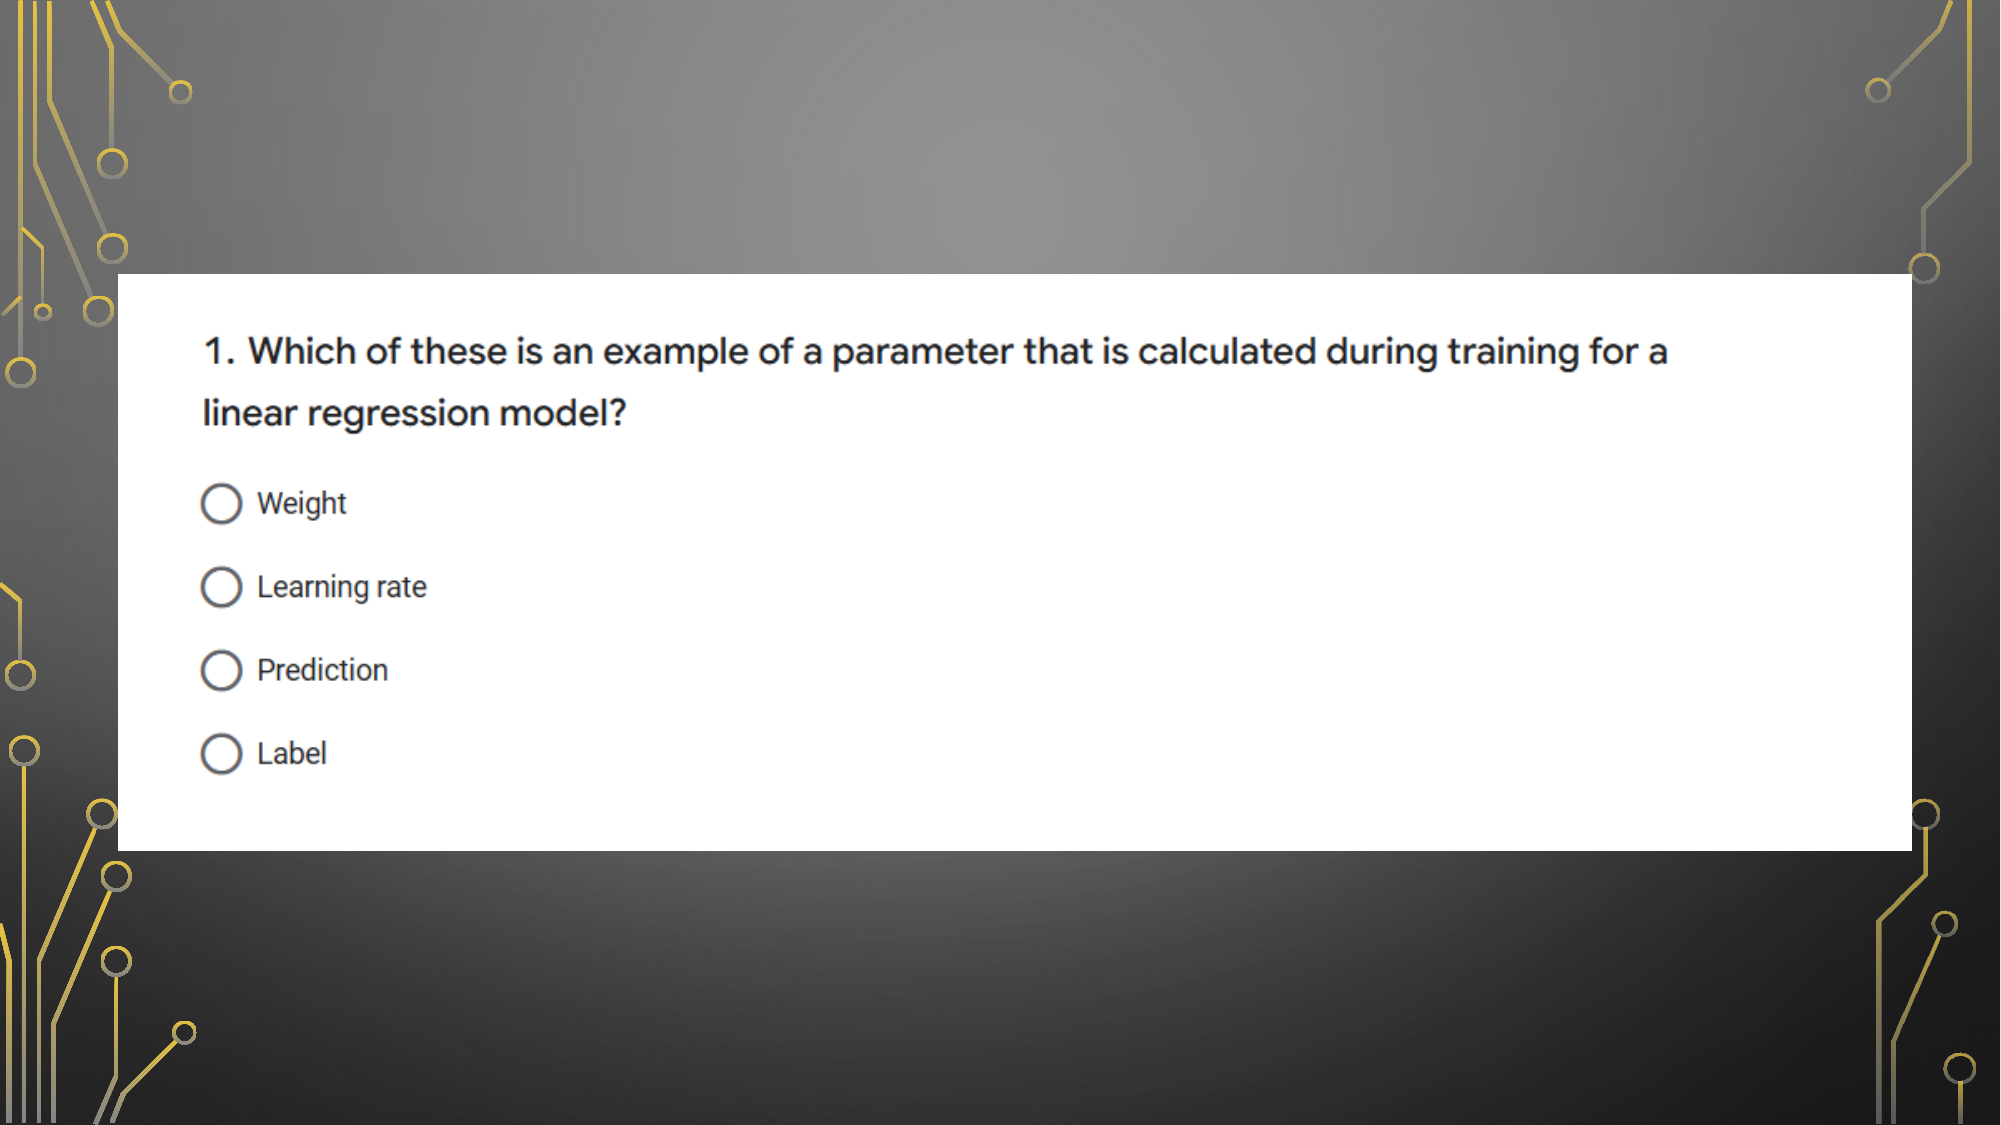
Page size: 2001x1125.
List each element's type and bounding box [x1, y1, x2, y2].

picture [117, 274, 1912, 851]
